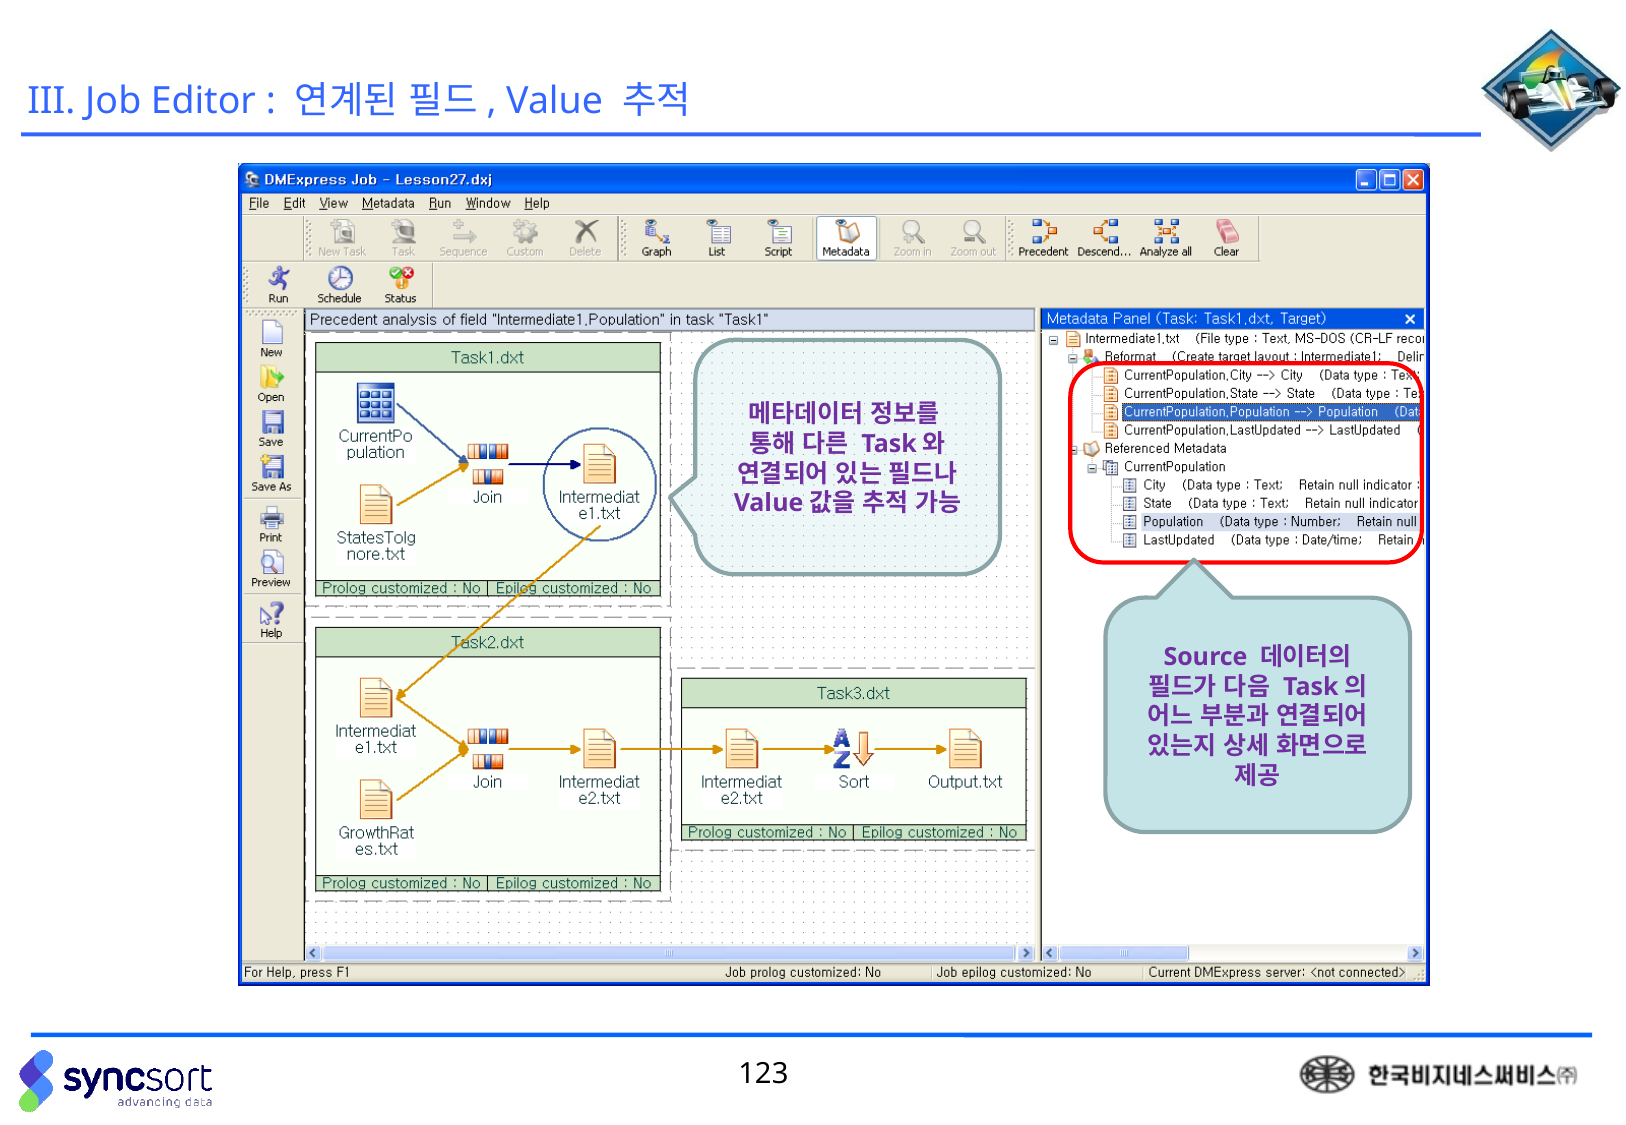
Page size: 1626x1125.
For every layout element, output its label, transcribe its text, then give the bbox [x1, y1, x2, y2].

picture [1481, 29, 1621, 153]
picture [237, 163, 1430, 986]
text_box III. Job Editor : 연계된 필드, Value 추적 [12, 73, 1394, 124]
picture [1281, 1046, 1593, 1105]
picture [19, 1050, 212, 1112]
